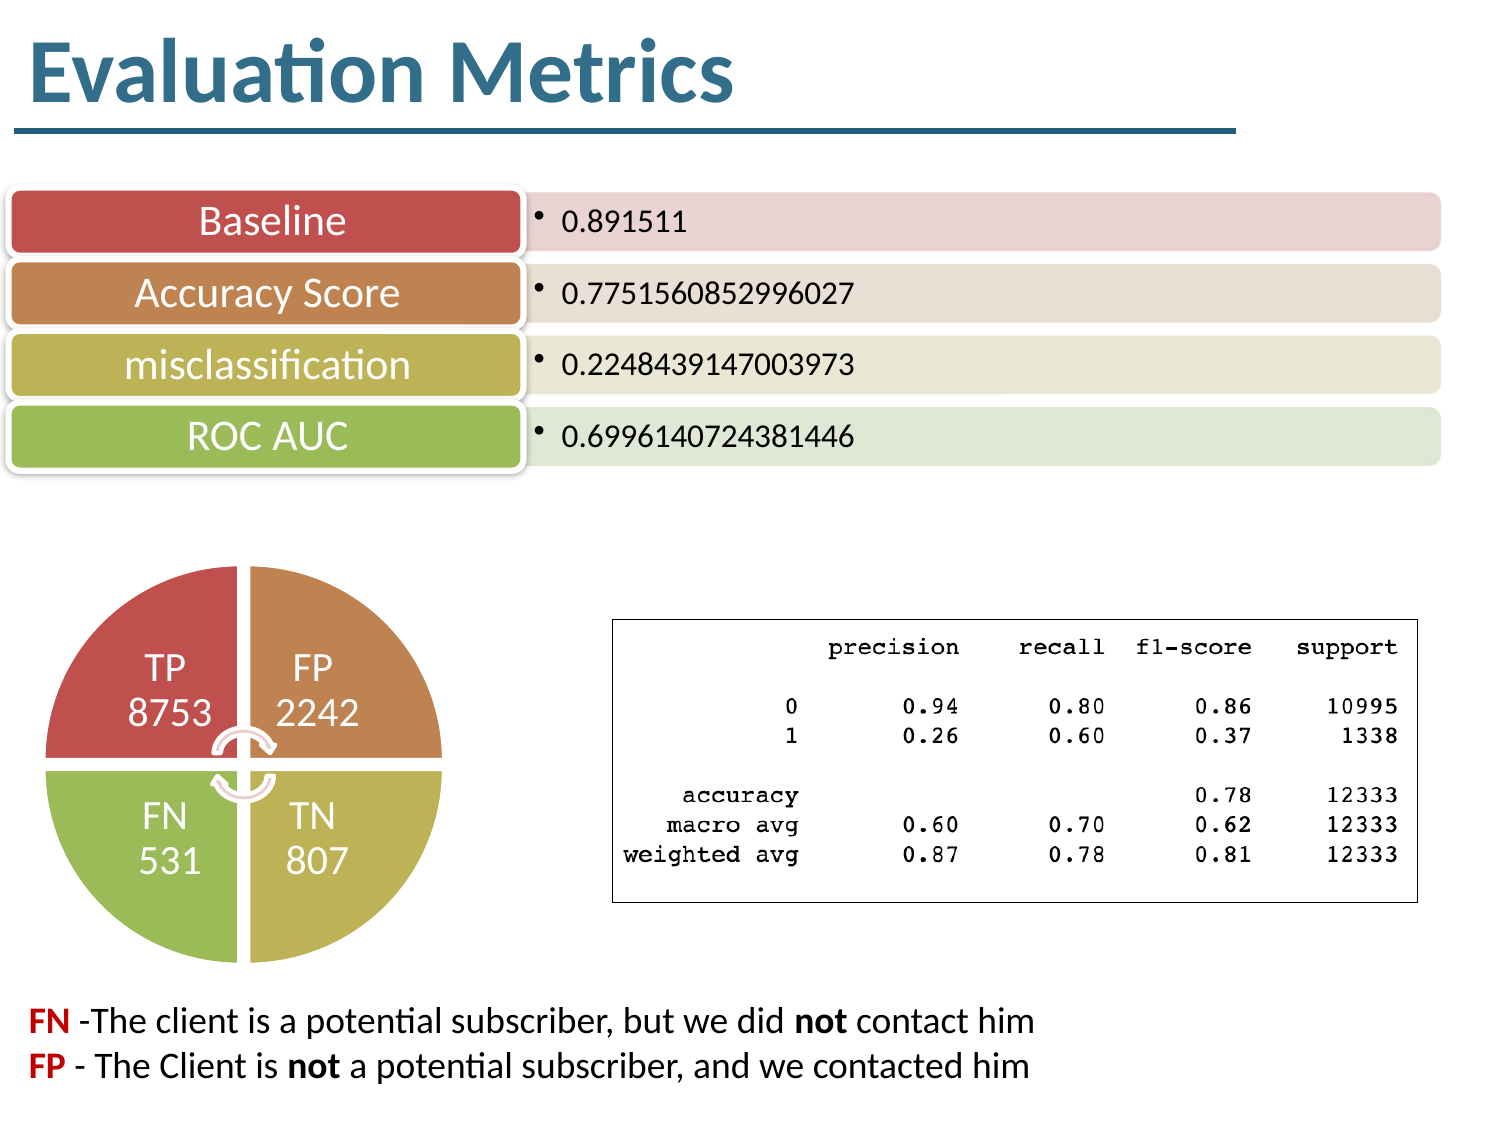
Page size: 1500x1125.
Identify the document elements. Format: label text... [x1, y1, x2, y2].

text_box FN -The client is a potential subscriber, but we did not contact him FP - The Client is not a potential subscriber, and we contacted him [13, 988, 1139, 1094]
picture [612, 618, 1418, 903]
title Evaluation Metrics [13, 0, 1439, 131]
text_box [8, 187, 1440, 471]
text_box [0, 527, 538, 1002]
